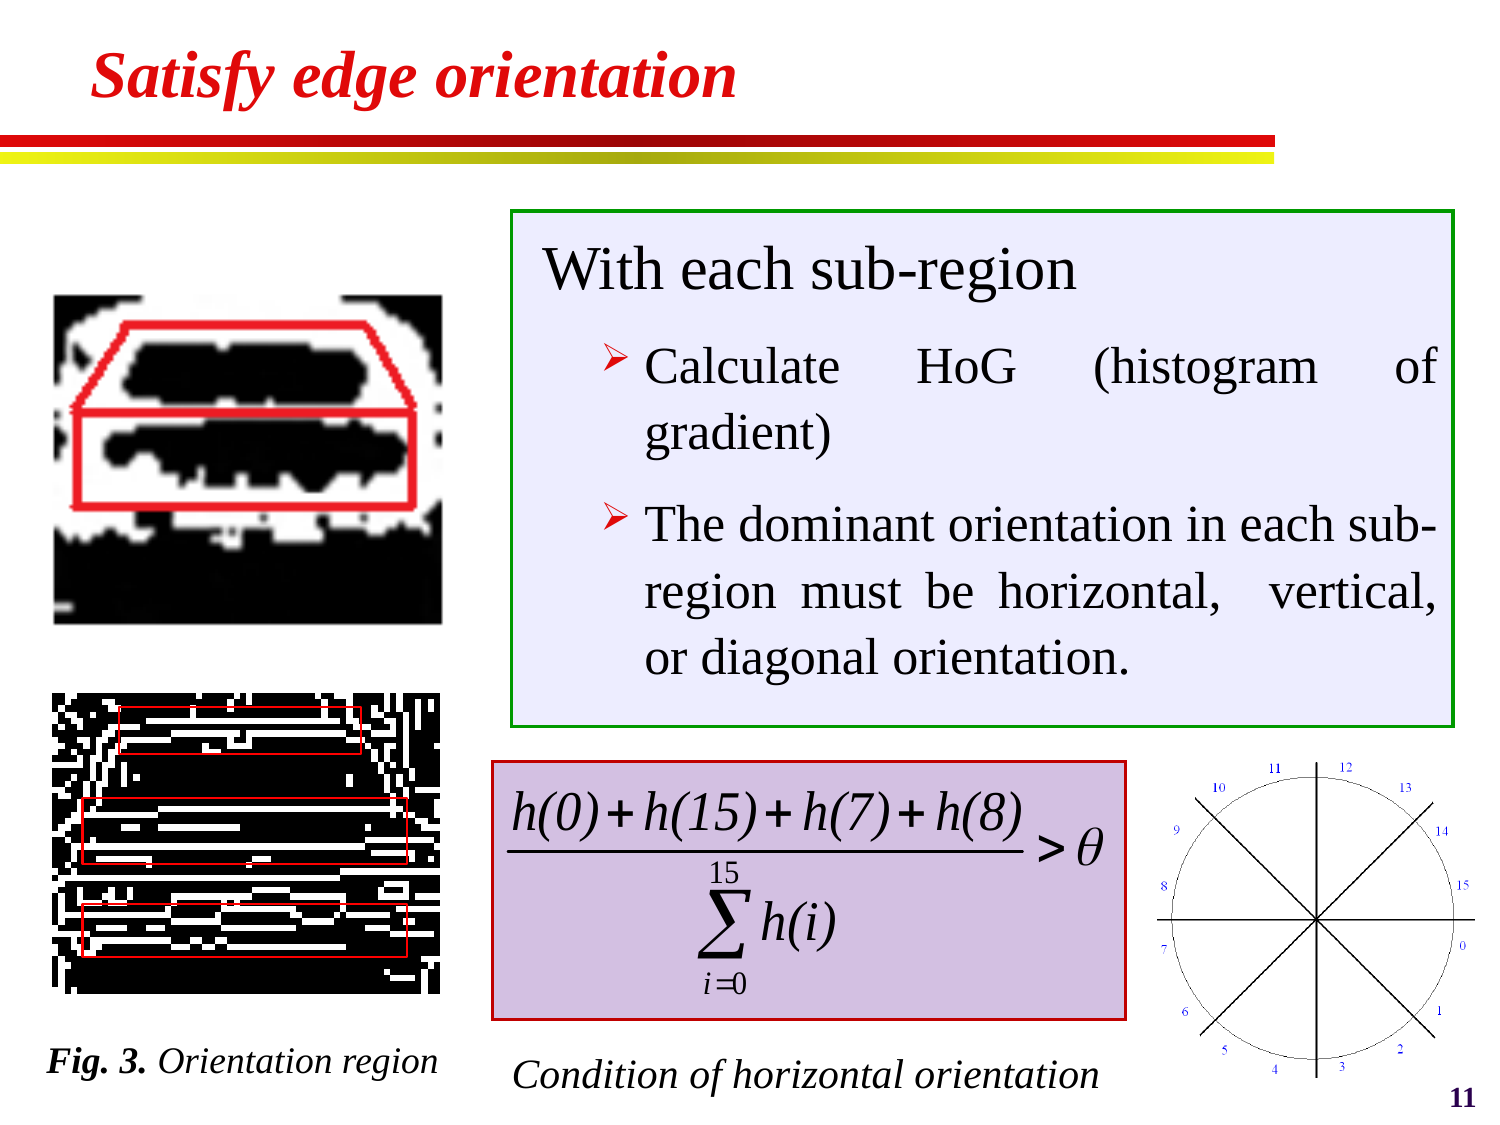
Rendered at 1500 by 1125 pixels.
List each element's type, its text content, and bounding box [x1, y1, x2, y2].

list With each sub-region Calculate HoG (histogram of gradient) The dominant orientation in each sub-region must be horizontal, vertical, or diagonal orientation. [511, 210, 1454, 727]
picture [33, 290, 465, 663]
text_box Condition of horizontal orientation [442, 1045, 1170, 1125]
slide_number 11 [1429, 1076, 1492, 1115]
picture [1157, 760, 1475, 1078]
text_box Fig. 3. Orientation region [0, 1033, 495, 1116]
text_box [492, 761, 1126, 1020]
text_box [39, 687, 447, 1014]
title Satisfy edge orientation [74, 0, 1426, 165]
